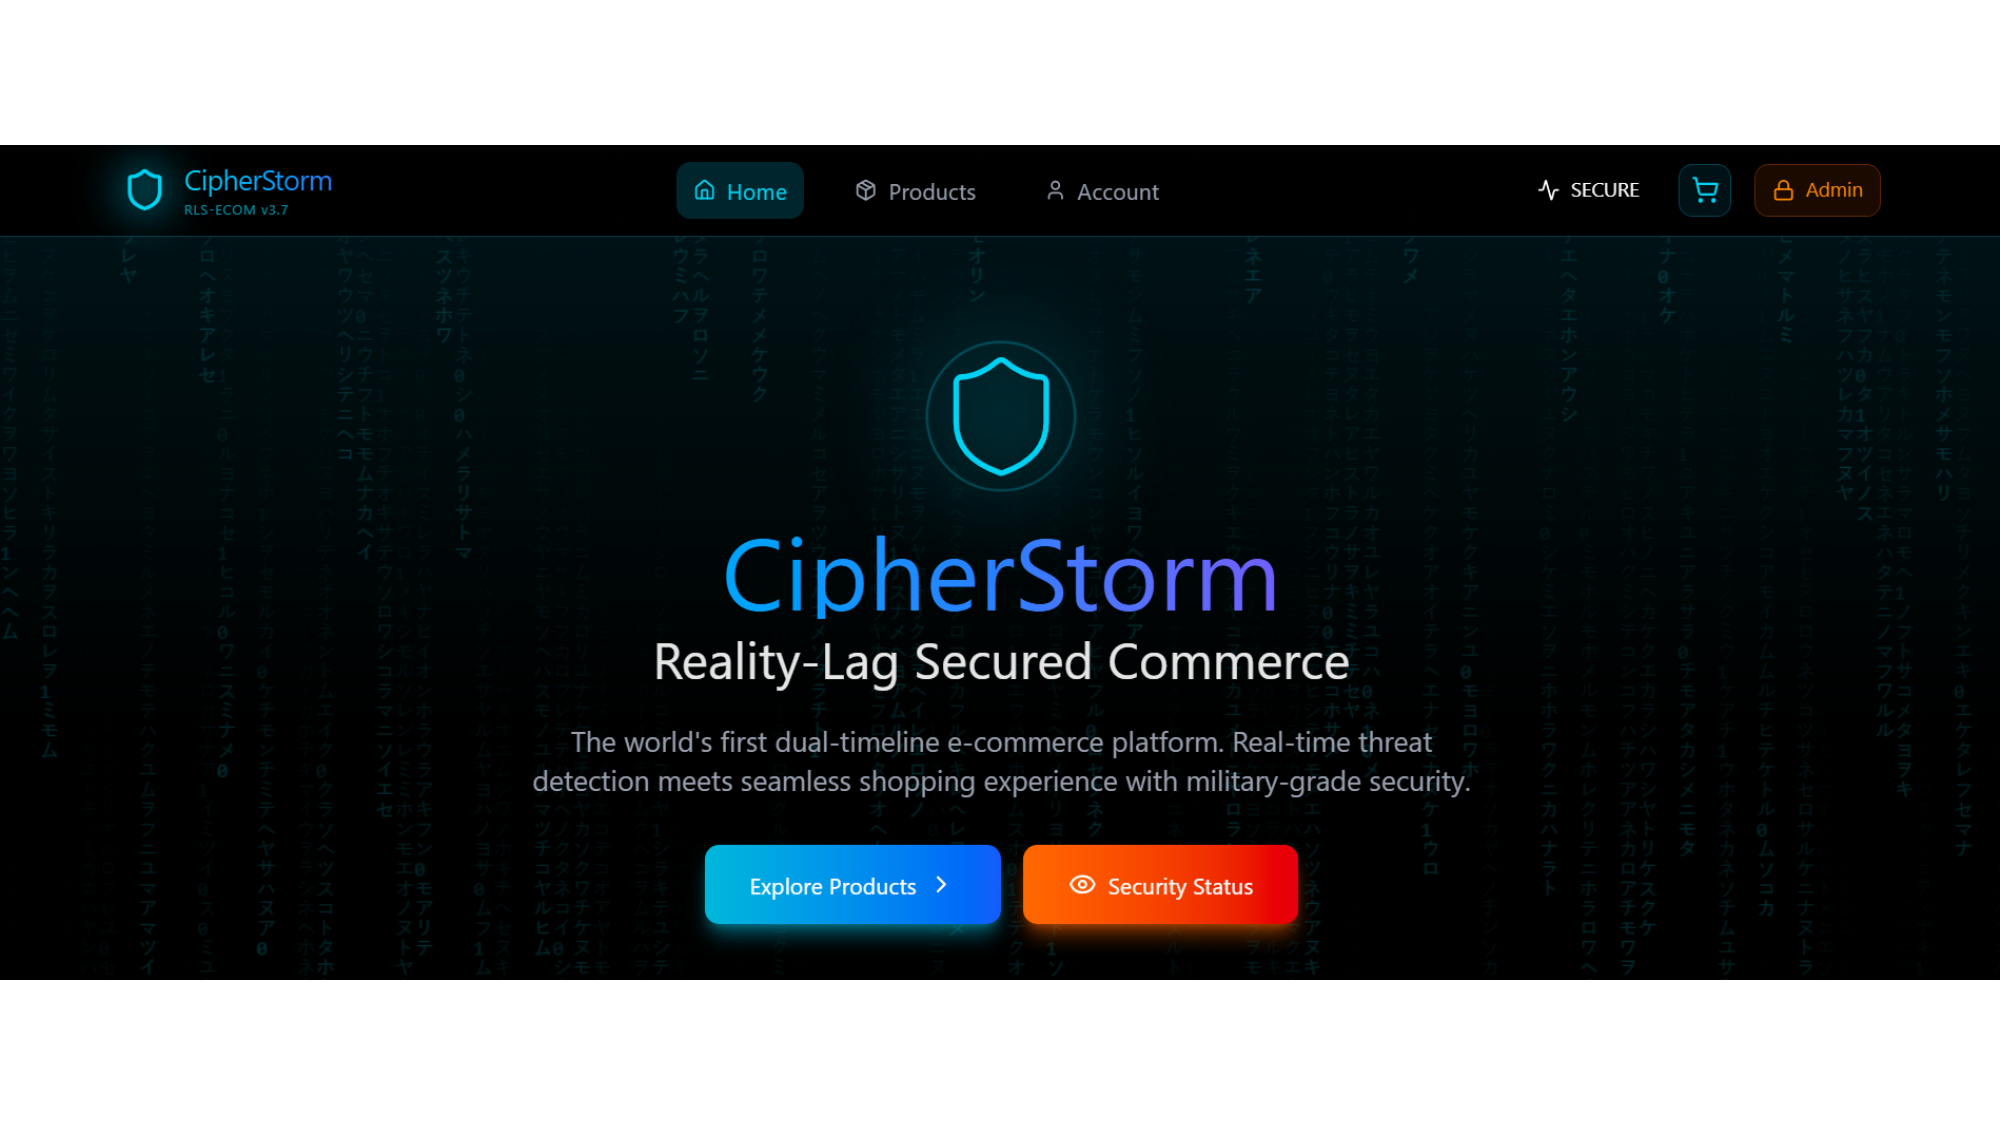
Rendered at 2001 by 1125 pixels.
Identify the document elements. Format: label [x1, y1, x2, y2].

picture [0, 145, 2000, 980]
